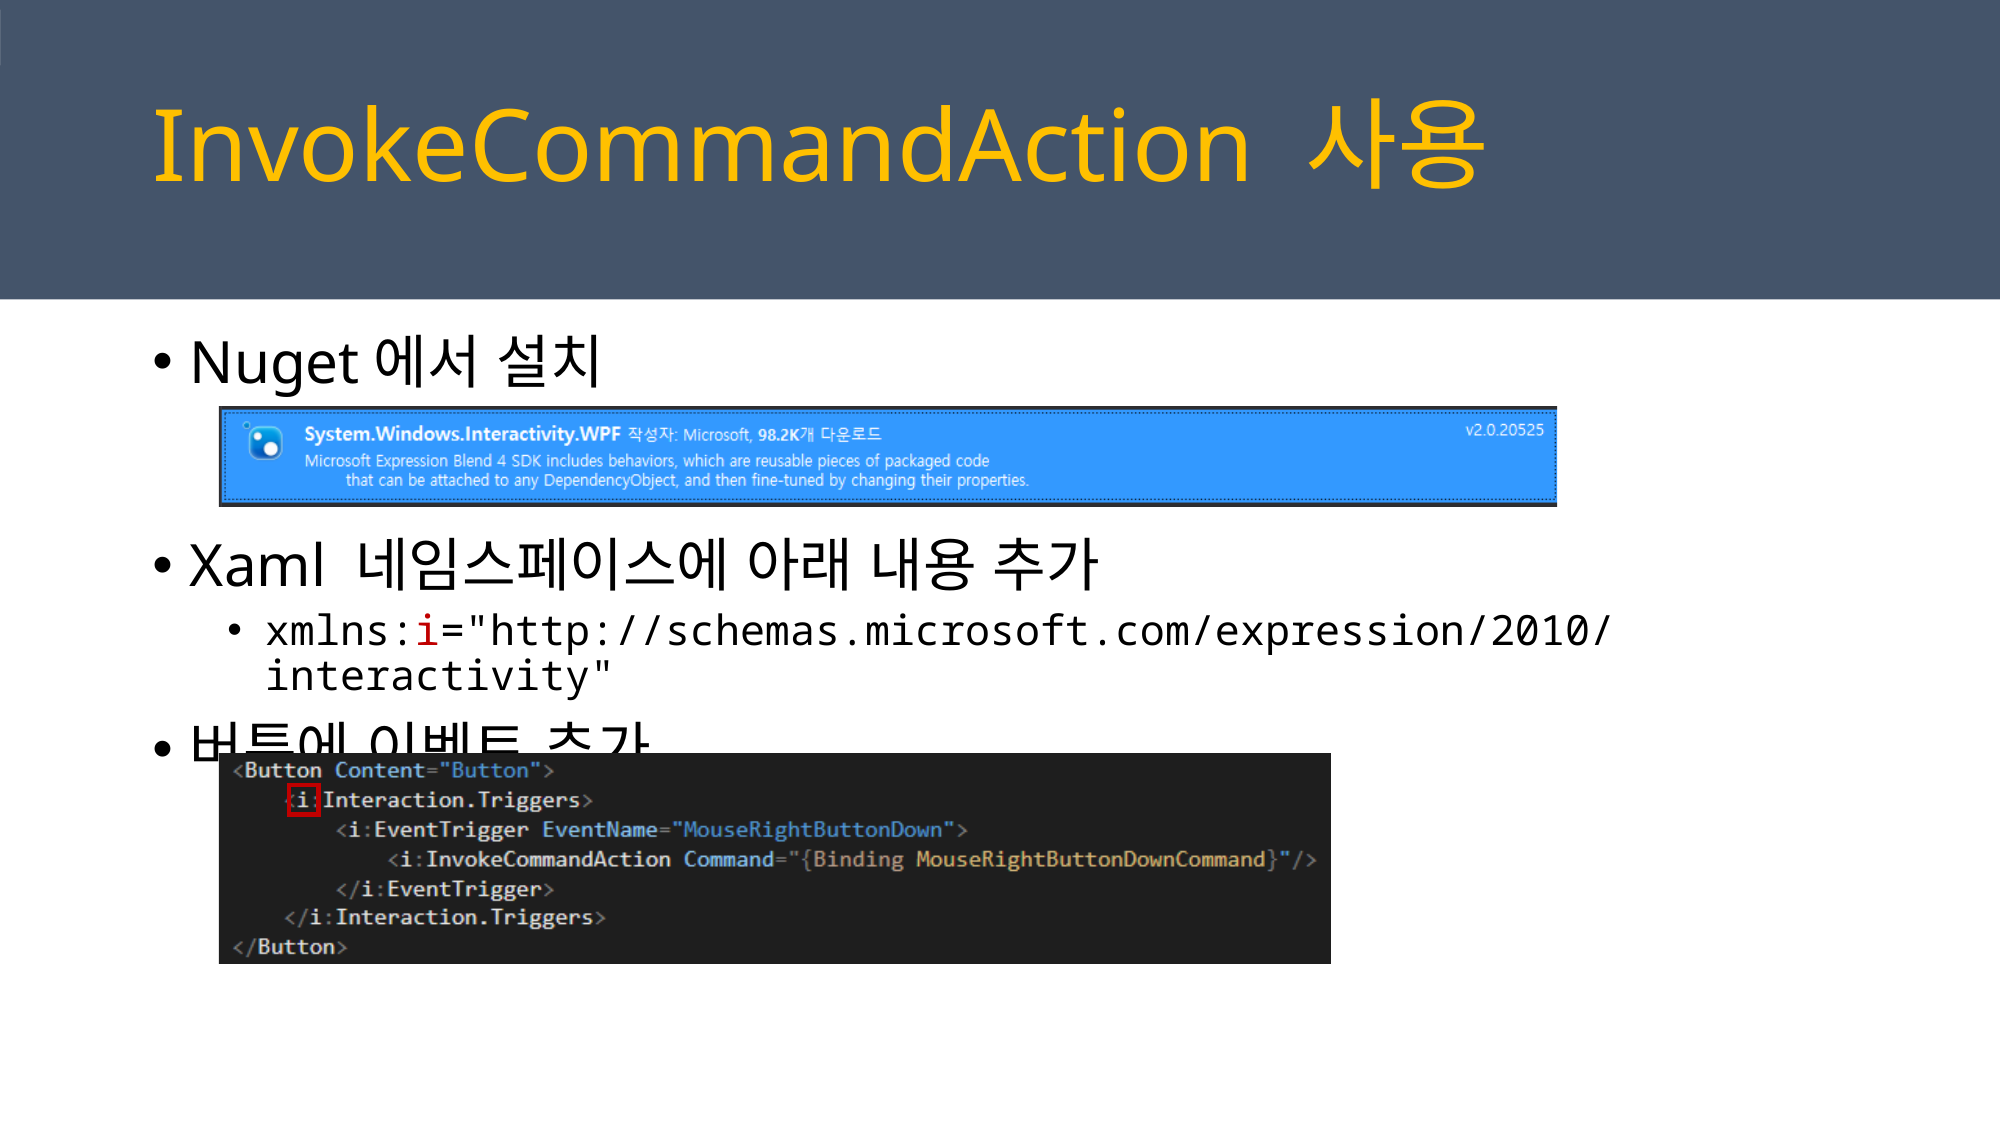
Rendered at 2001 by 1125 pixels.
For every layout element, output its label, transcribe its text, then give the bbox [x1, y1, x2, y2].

picture [218, 753, 1331, 964]
list Nuget에서 설치 Xaml 네임스페이스에 아래 내용 추가 xmlns:i="http://schemas.microsoft.com/expression/2010/interactivity" 버튼에 이벤트 추가 [137, 325, 1863, 1014]
picture [218, 406, 1558, 507]
title InvokeCommandAction 사용 [137, 59, 1863, 239]
